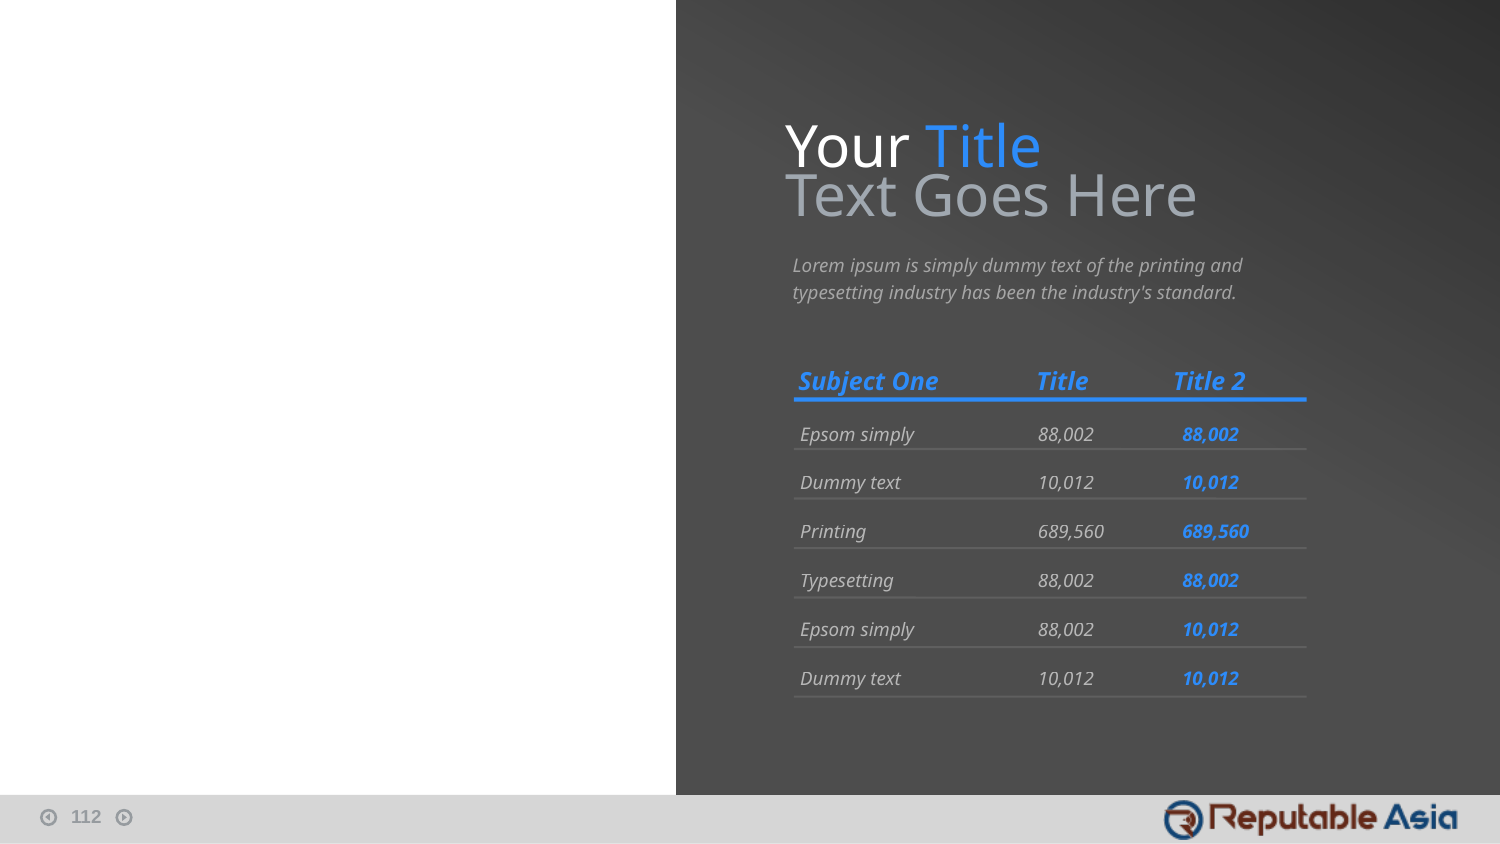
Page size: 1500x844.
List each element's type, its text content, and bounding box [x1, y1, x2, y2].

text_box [793, 399, 1307, 697]
picture [4, 1, 1500, 797]
slide_number 112 [52, 805, 121, 829]
picture [1162, 799, 1459, 840]
